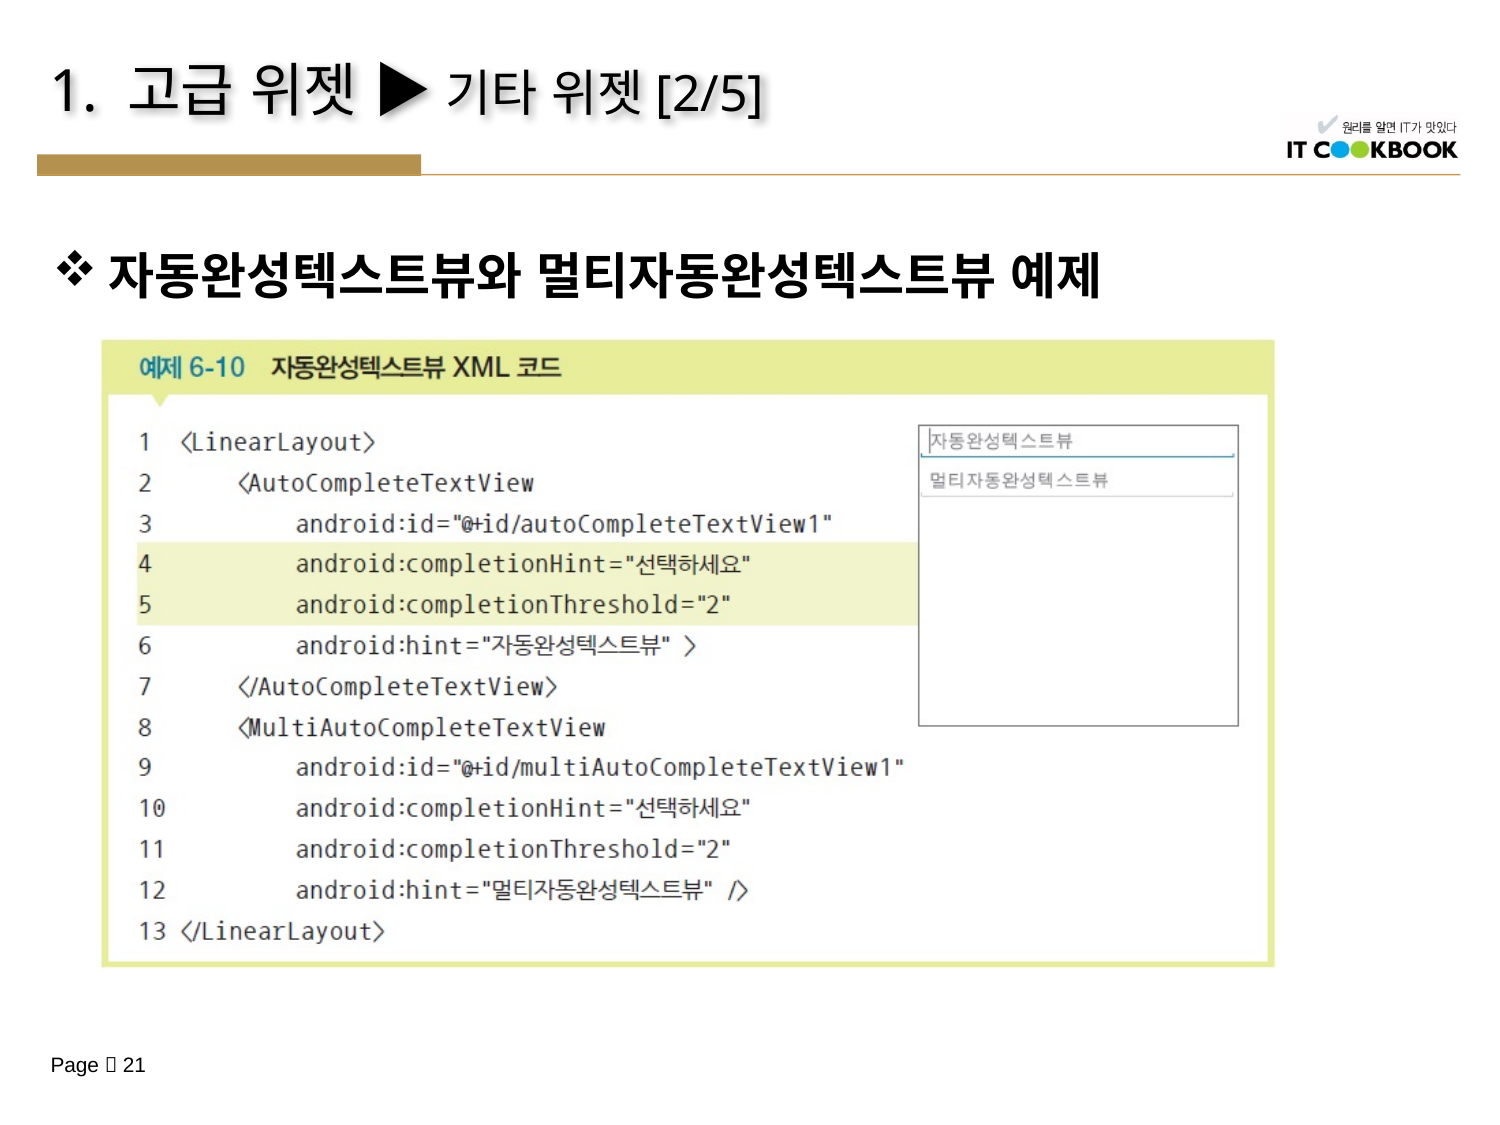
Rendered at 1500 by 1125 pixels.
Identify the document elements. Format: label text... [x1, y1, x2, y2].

picture [99, 336, 1276, 970]
list 자동완성텍스트뷰와 멀티자동완성텍스트뷰 예제 [8, 243, 1480, 1031]
title 1. 고급 위젯 ▶ 기타 위젯[2/5] [48, 53, 1448, 161]
picture [1448, 112, 1461, 160]
